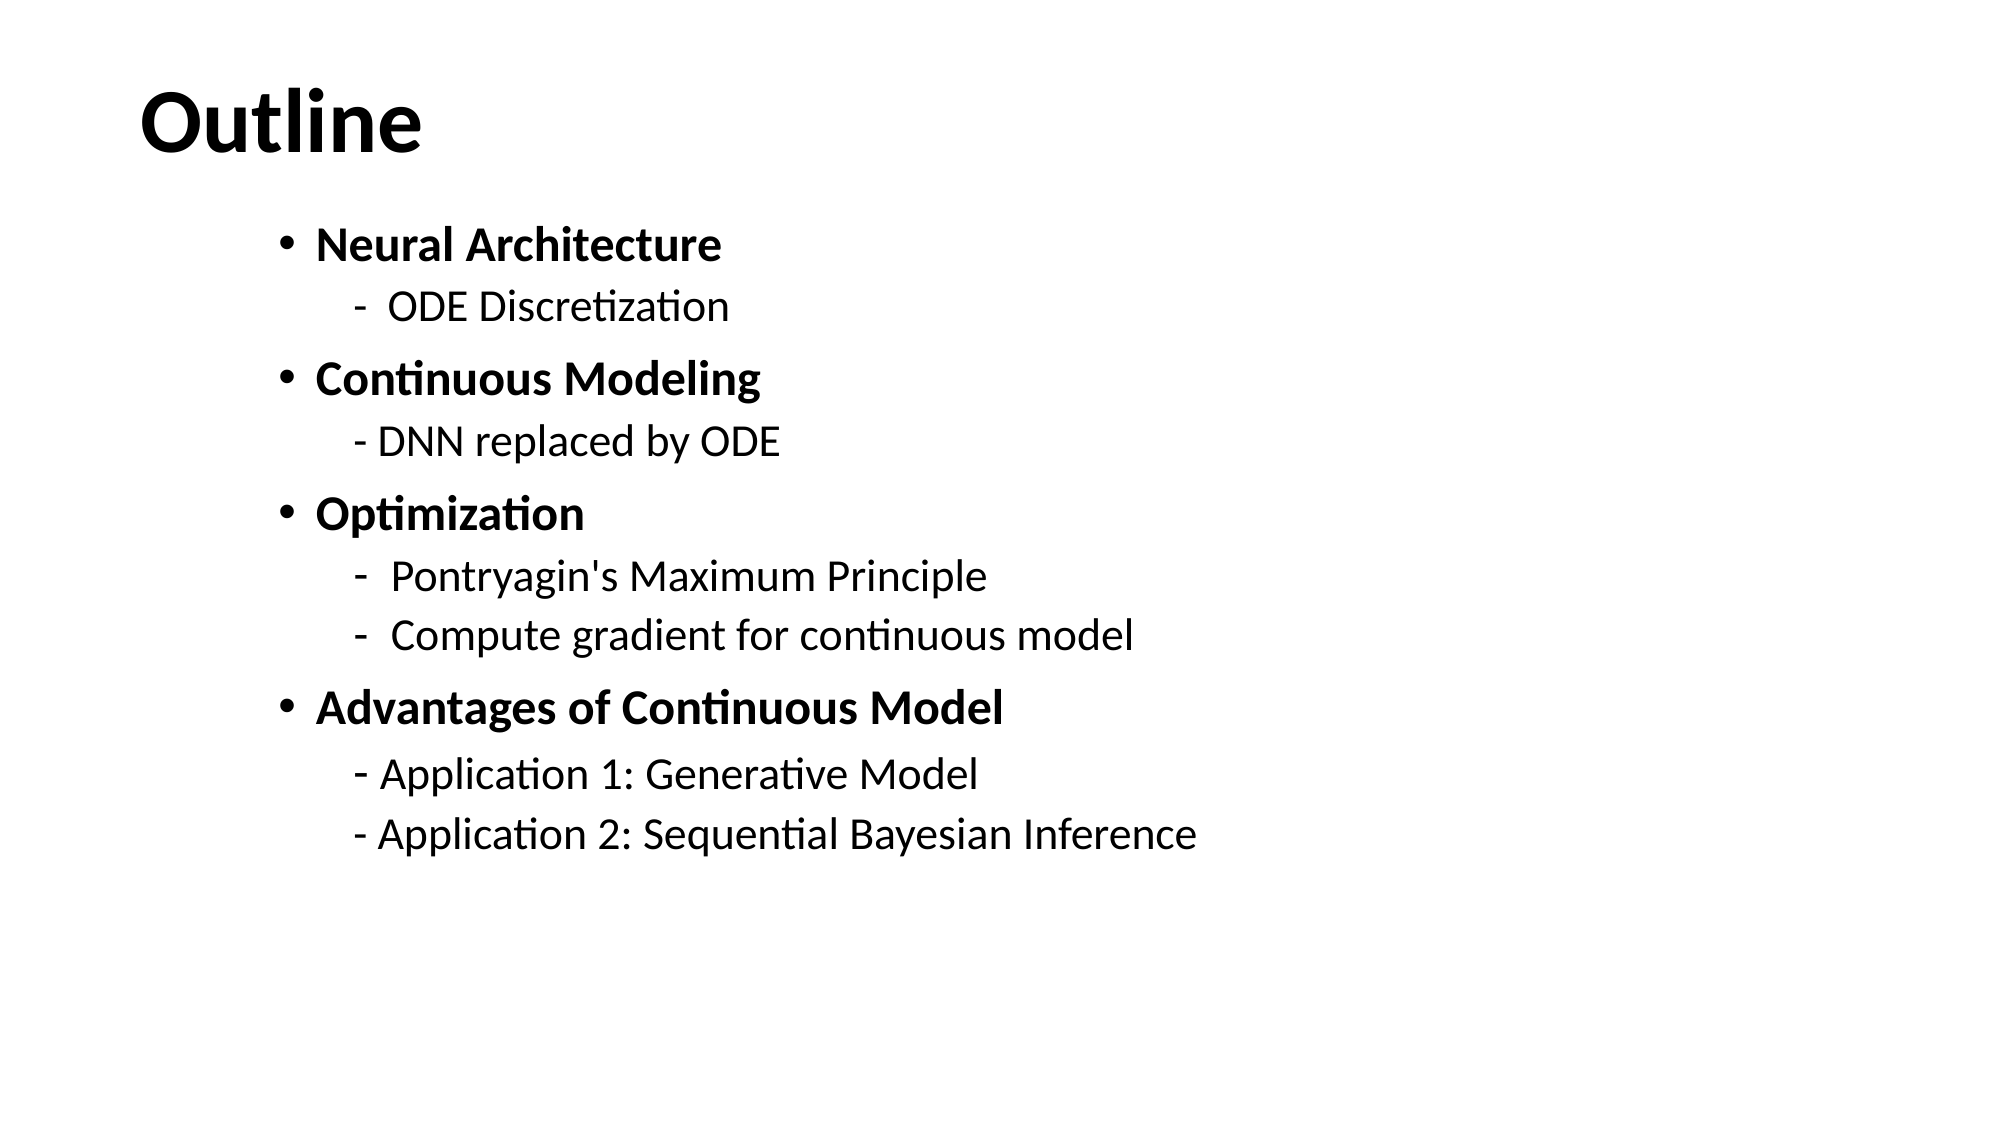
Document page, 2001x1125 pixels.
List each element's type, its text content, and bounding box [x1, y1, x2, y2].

list Neural Architecture - ODE Discretization Continuous Modeling - DNN replaced by ODE Optimization Pontryagin's Maximum Principle Compute gradient for continuous model Advantages of Continuous Model - Application 1: Generative Model - Application 2: Sequential Bayesian Inference [263, 210, 1989, 1069]
title Outline [125, 13, 1851, 232]
